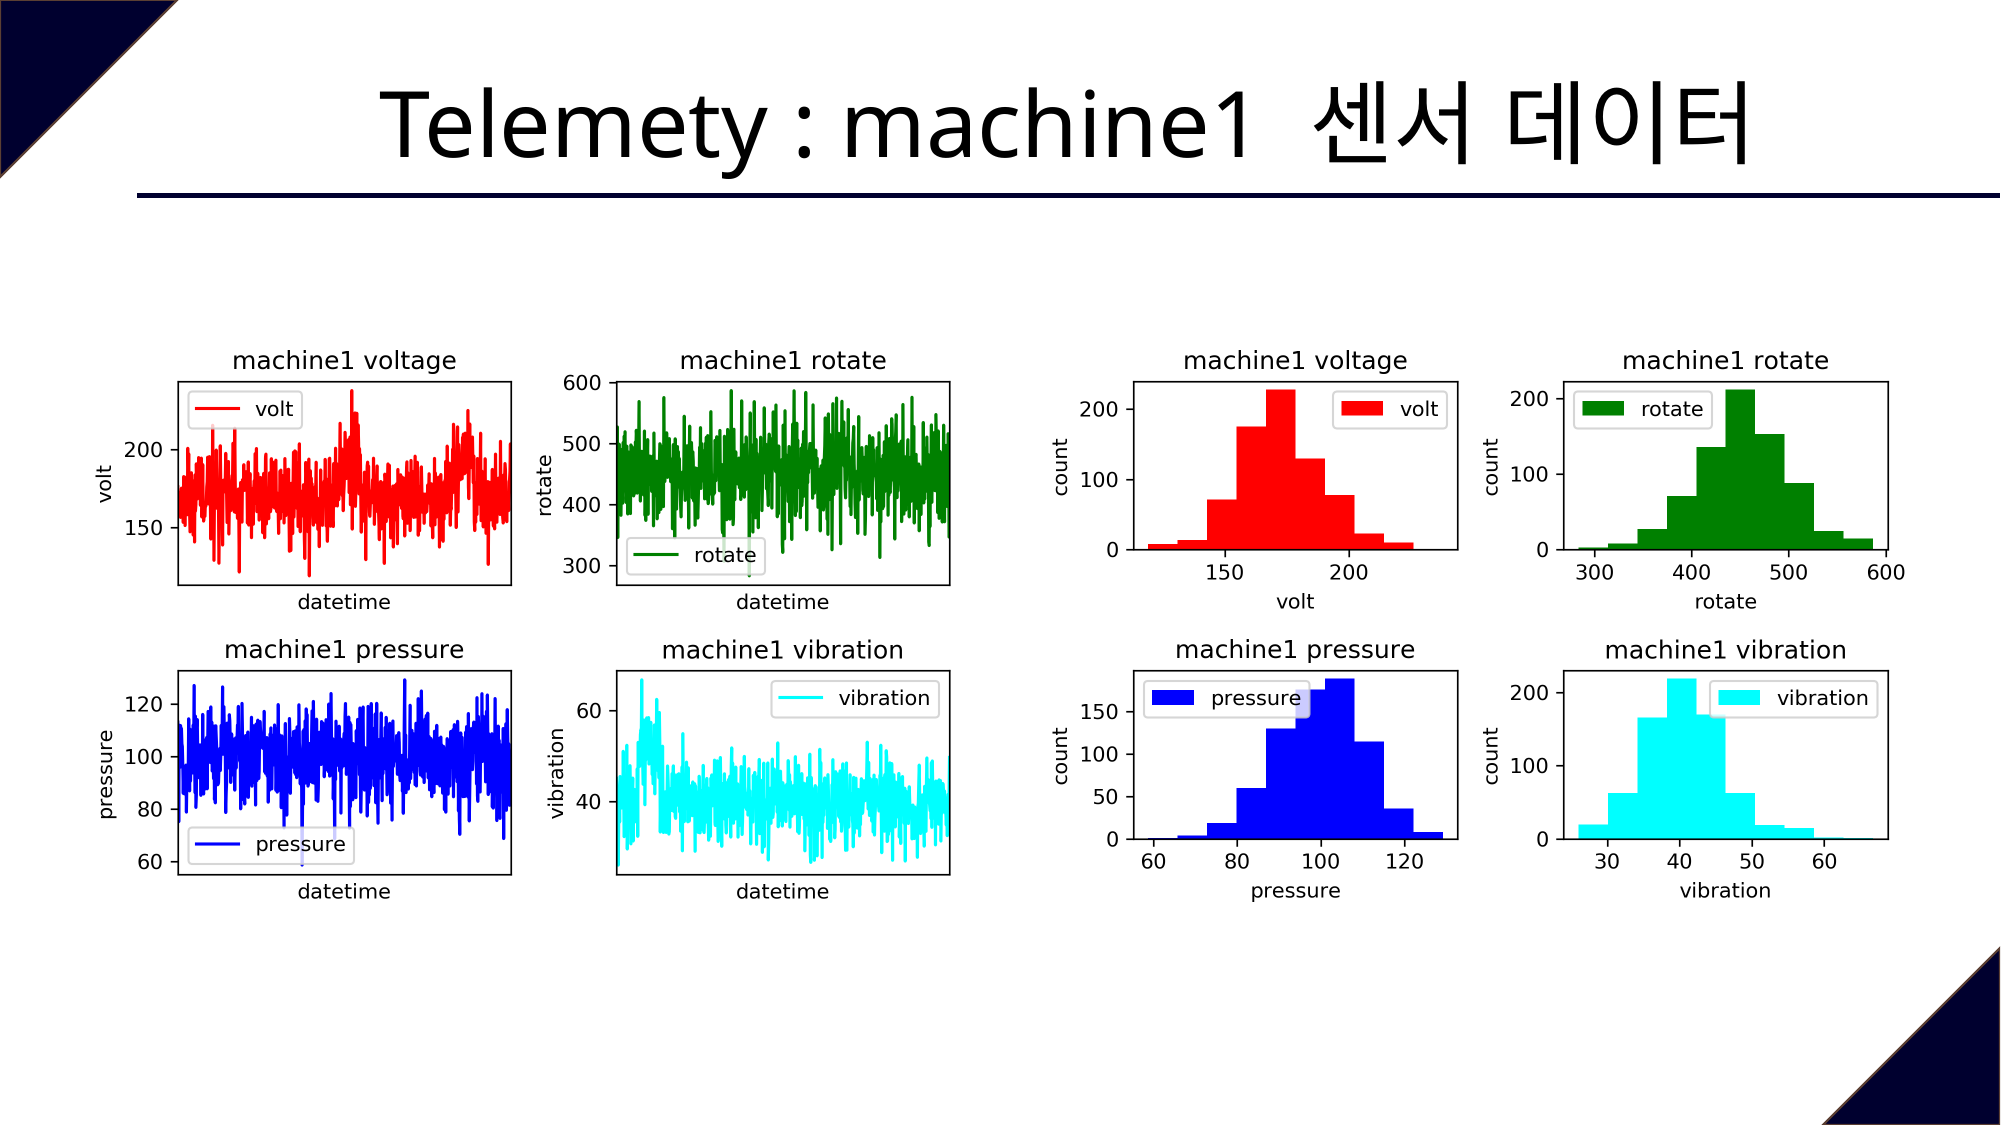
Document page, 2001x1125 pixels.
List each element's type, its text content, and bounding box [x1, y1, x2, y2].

title Telemety : machine1 센서 데이터 [137, 59, 2000, 196]
picture [71, 325, 972, 926]
picture [1027, 325, 1928, 926]
